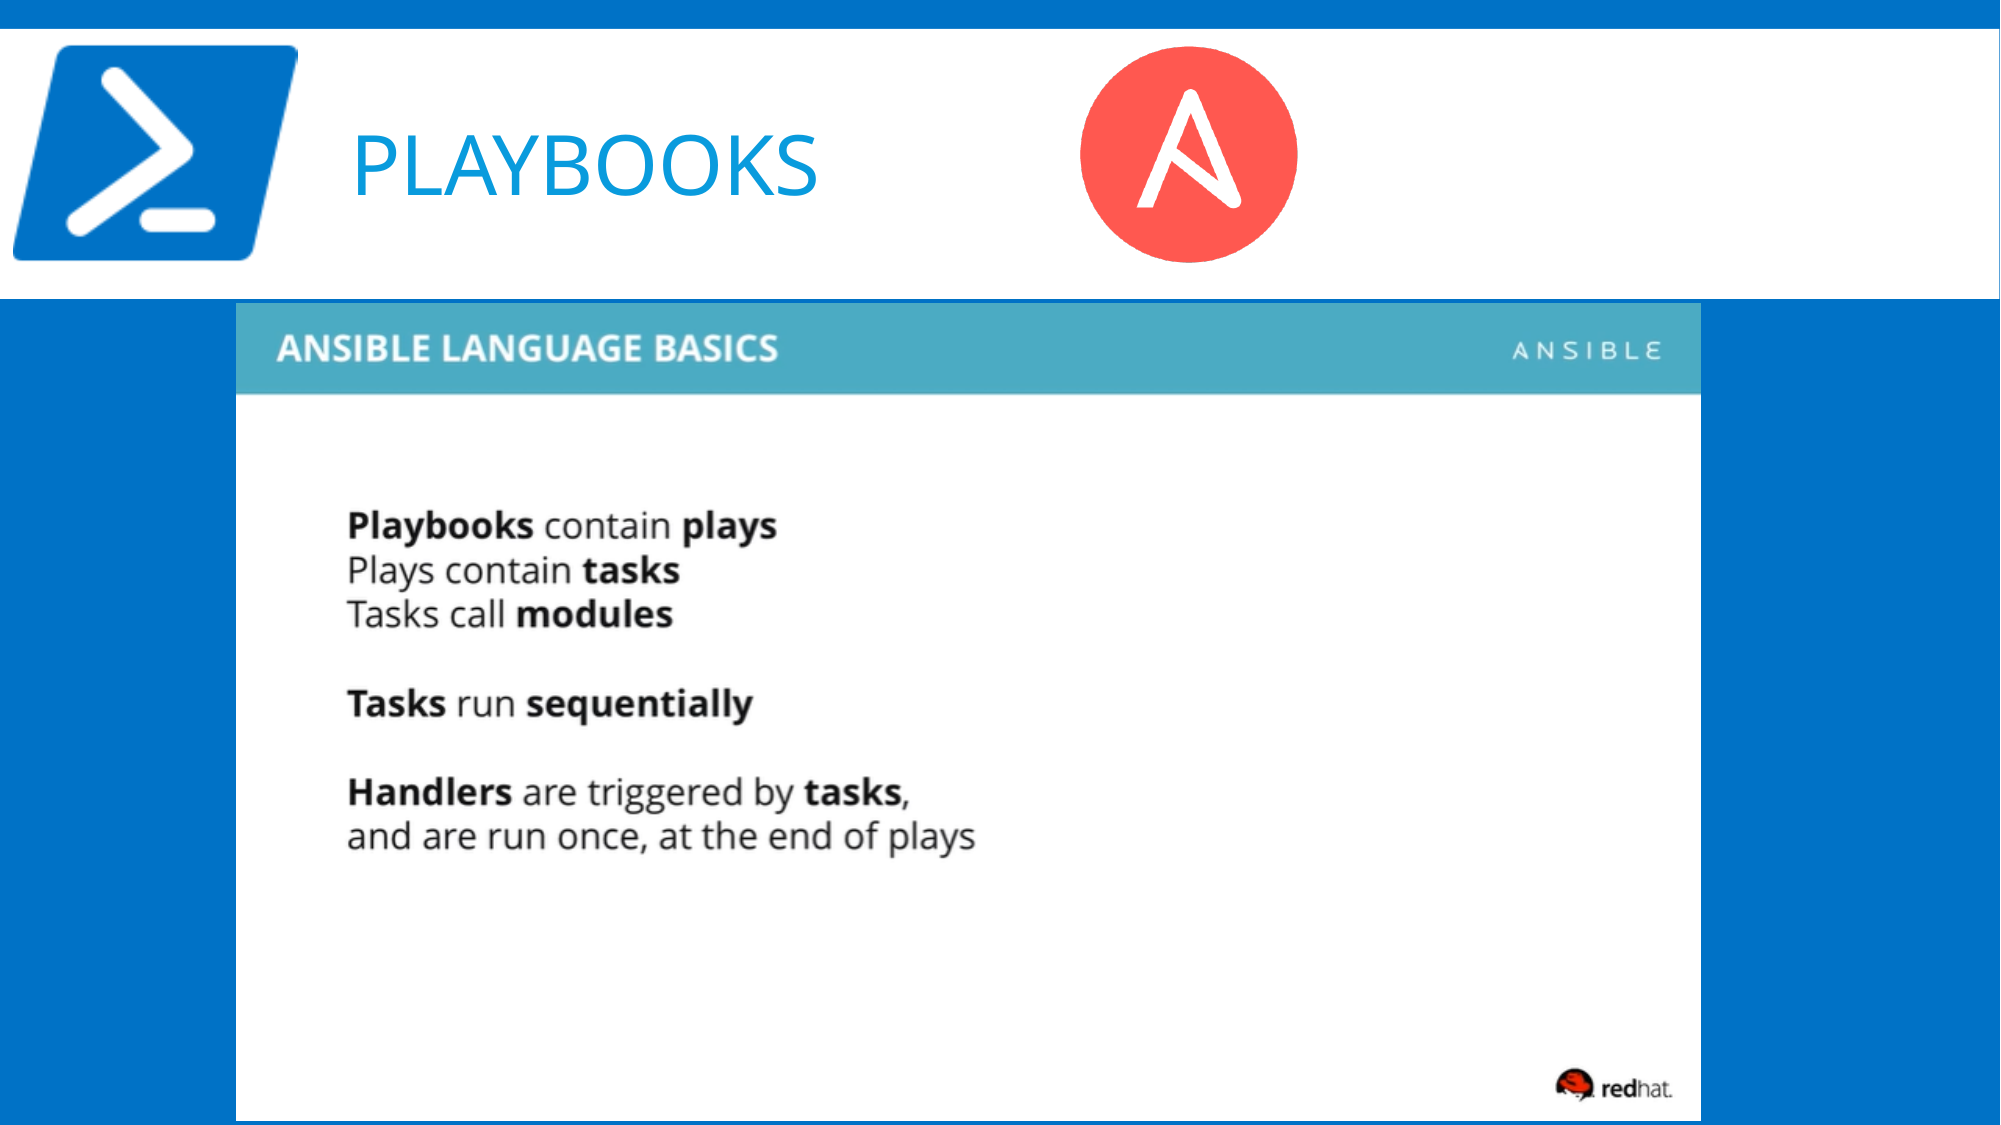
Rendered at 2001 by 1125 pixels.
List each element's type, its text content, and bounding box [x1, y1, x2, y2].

picture [236, 302, 1702, 1121]
picture [13, 9, 298, 295]
title playbooks [335, 46, 1803, 295]
picture [1065, 31, 1314, 280]
